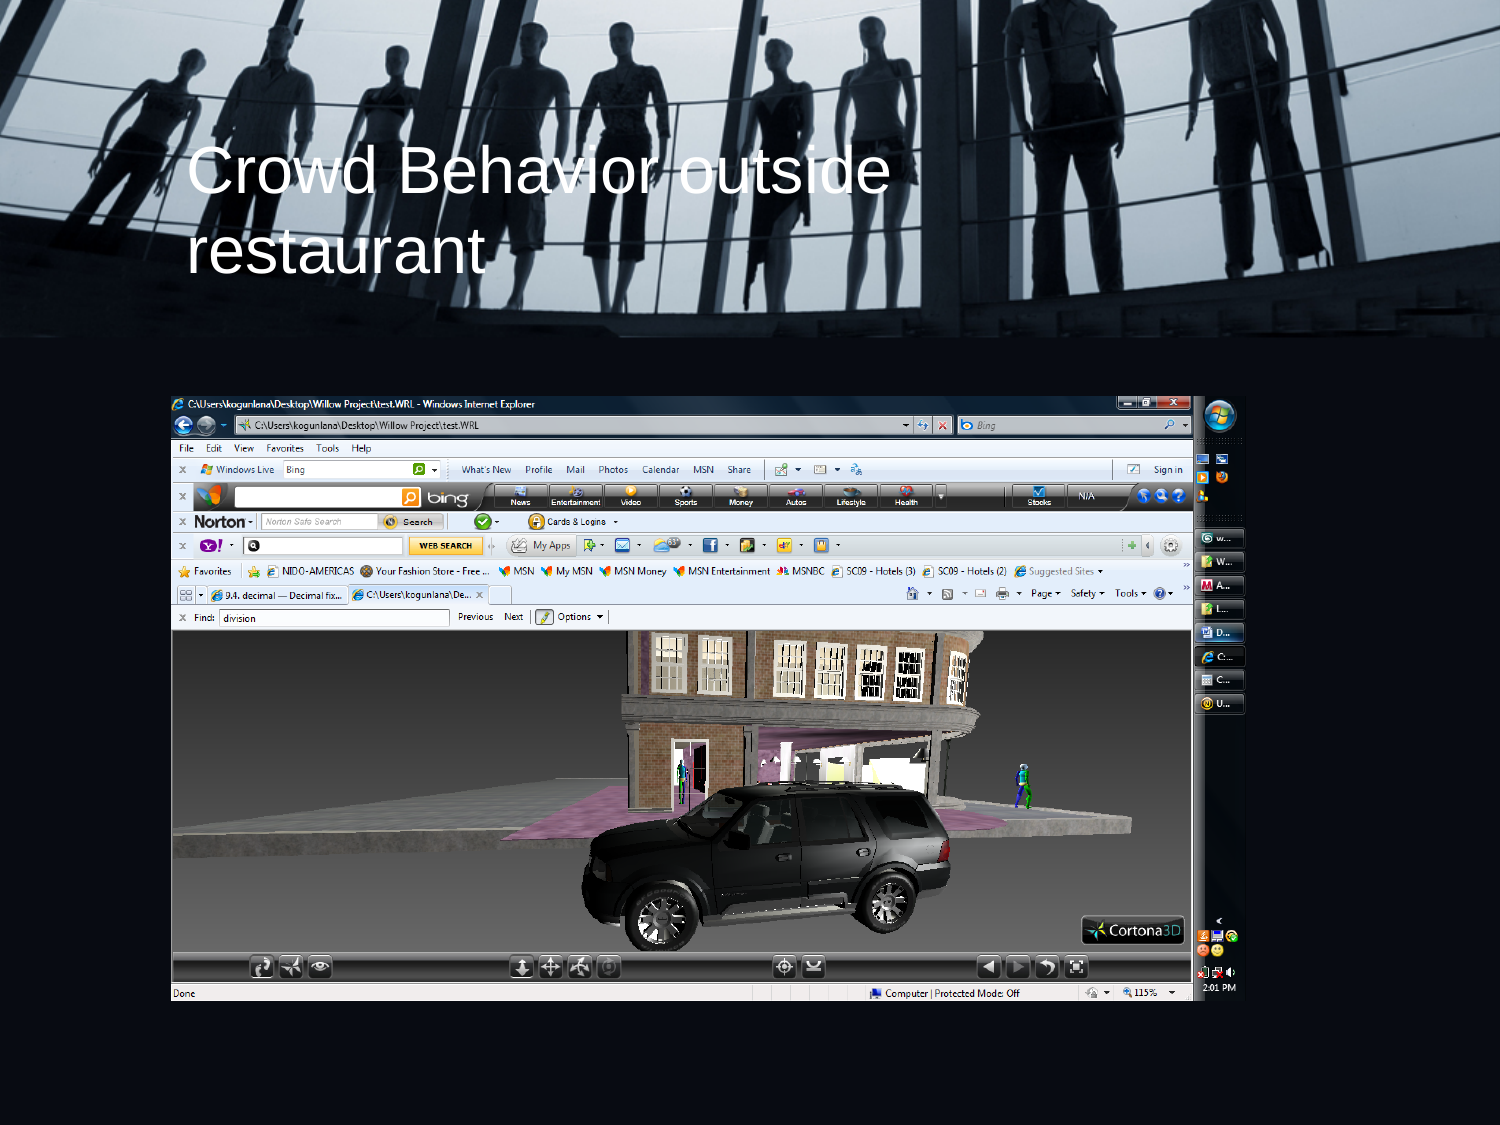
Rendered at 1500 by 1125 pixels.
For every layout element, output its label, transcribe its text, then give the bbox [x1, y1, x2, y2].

title Crowd Behavior outside restaurant [170, 165, 1164, 249]
picture [0, 0, 1500, 1125]
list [170, 395, 1247, 1001]
